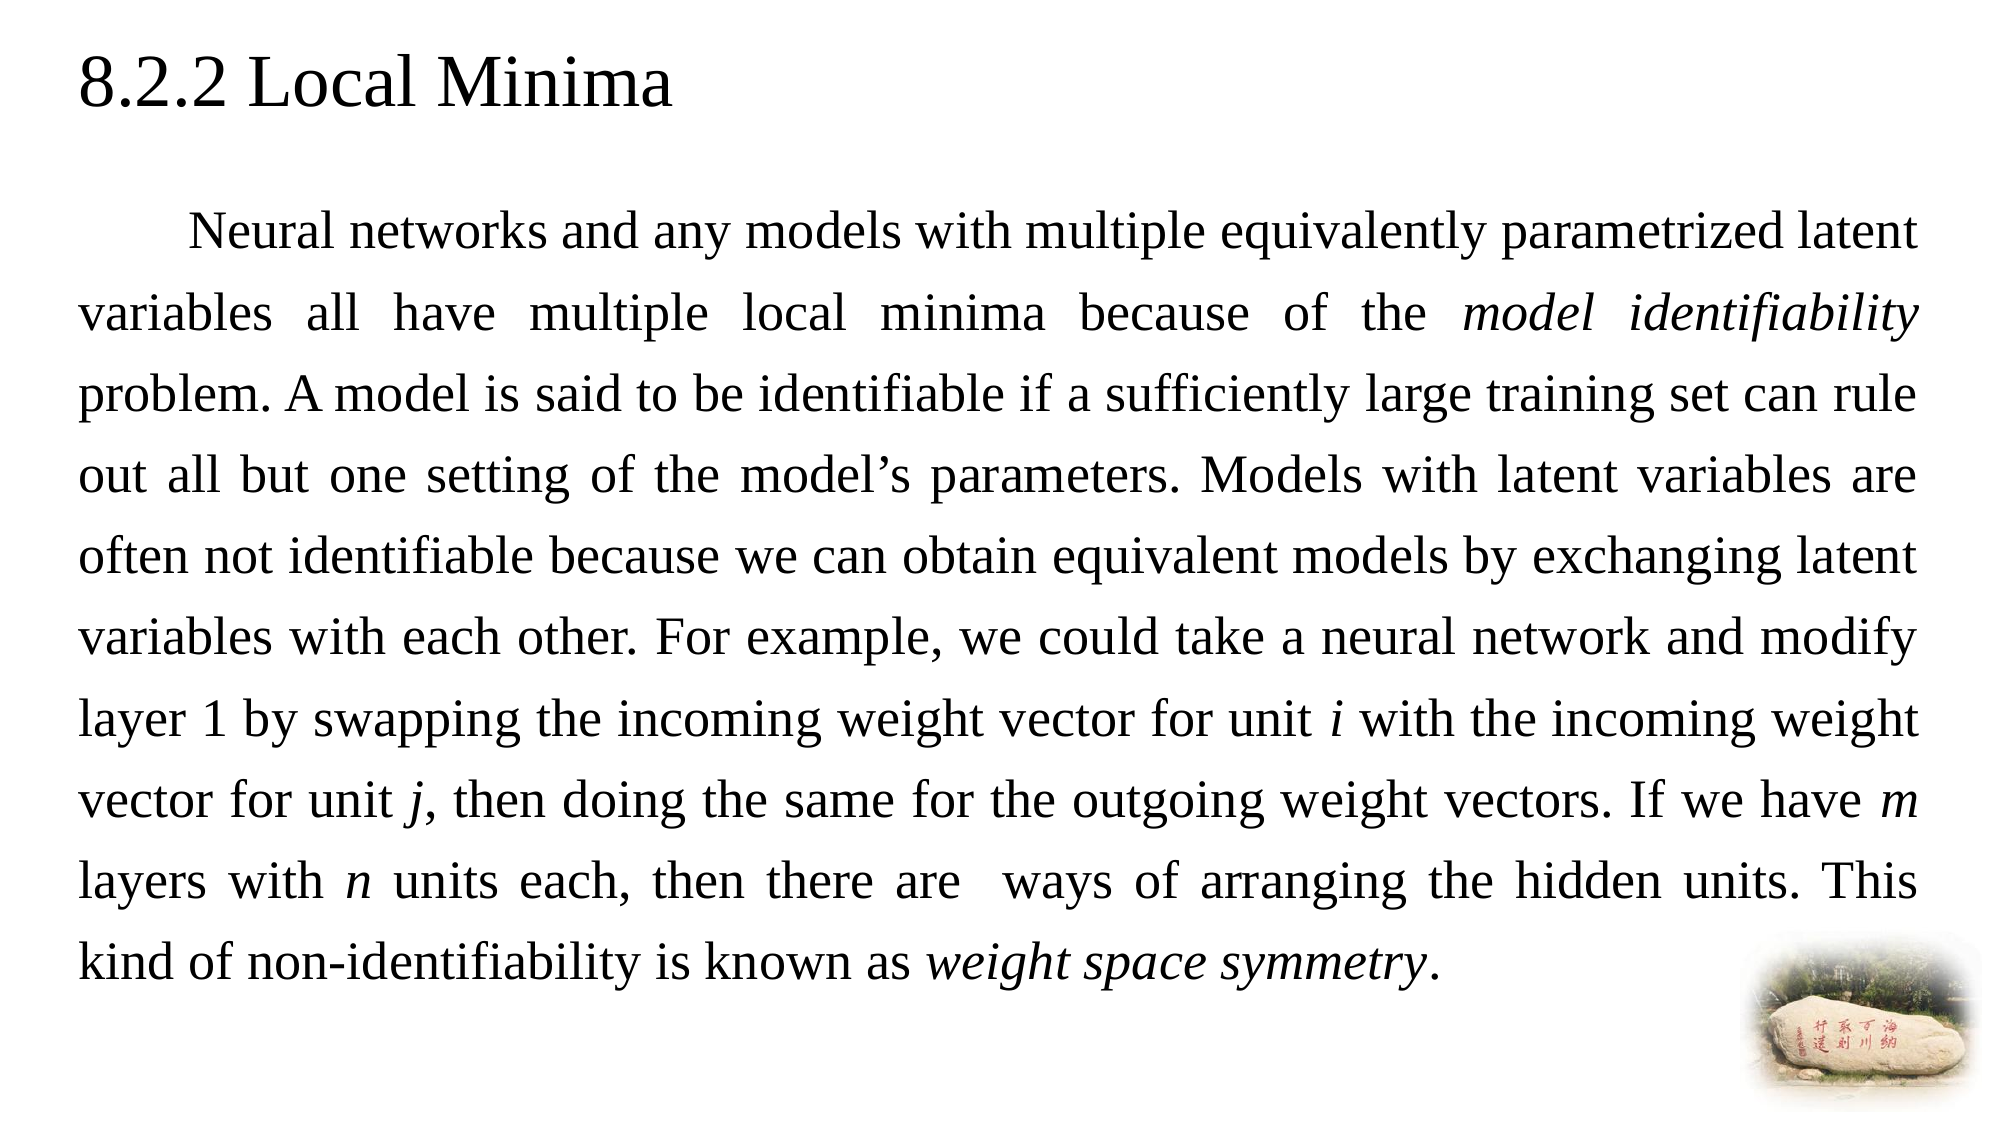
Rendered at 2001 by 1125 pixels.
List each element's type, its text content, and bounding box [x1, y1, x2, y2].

title 8.2.2 Local Minima [63, 21, 1936, 142]
picture [1740, 927, 1985, 1112]
